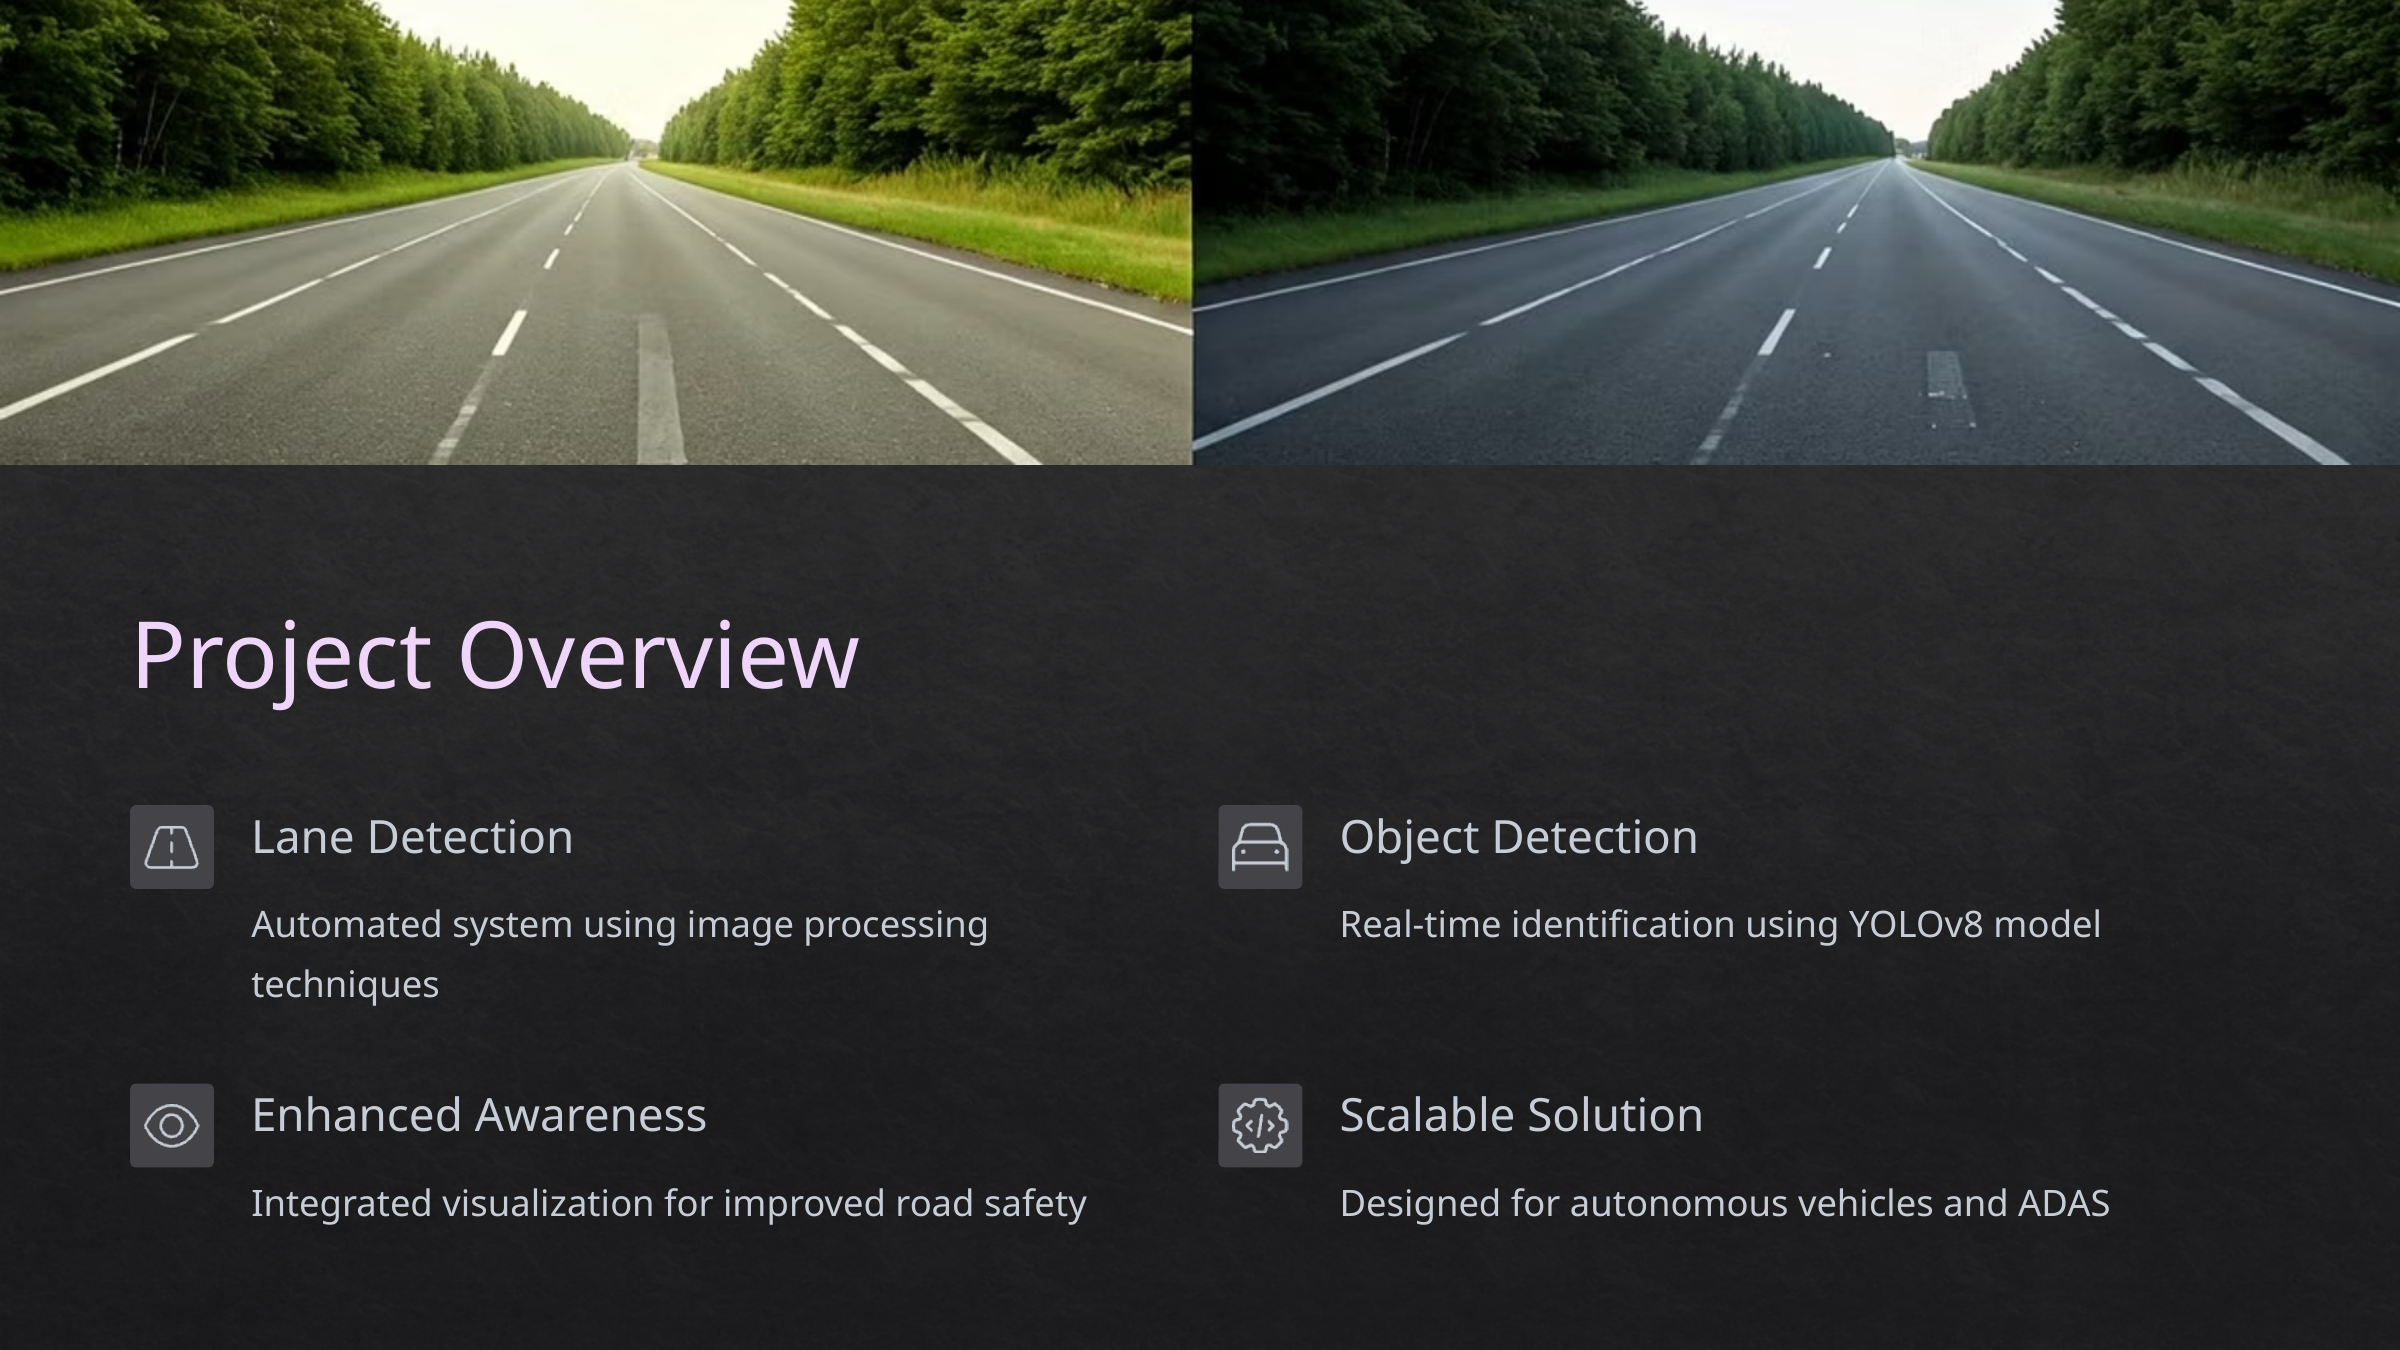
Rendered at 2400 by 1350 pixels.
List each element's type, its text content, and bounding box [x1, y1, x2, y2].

picture [0, 0, 2400, 466]
picture [143, 811, 201, 883]
text_box Automated system using image processing techniques [251, 885, 1182, 1005]
picture [1232, 1090, 1289, 1161]
text_box Lane Detection [251, 805, 717, 864]
picture [1232, 811, 1289, 883]
picture [143, 1090, 201, 1161]
text_box Scalable Solution [1339, 1083, 1805, 1142]
text_box Enhanced Awareness [251, 1083, 717, 1142]
text_box [1218, 805, 1303, 889]
text_box Designed for autonomous vehicles and ADAS [1339, 1164, 2270, 1224]
text_box [1218, 1083, 1303, 1168]
text_box Project Overview [130, 591, 1061, 708]
text_box Integrated visualization for improved road safety [251, 1164, 1182, 1224]
text_box Real-time identification using YOLOv8 model [1339, 885, 2270, 946]
text_box Object Detection [1339, 805, 1805, 864]
text_box [130, 1083, 214, 1168]
text_box [130, 805, 214, 889]
